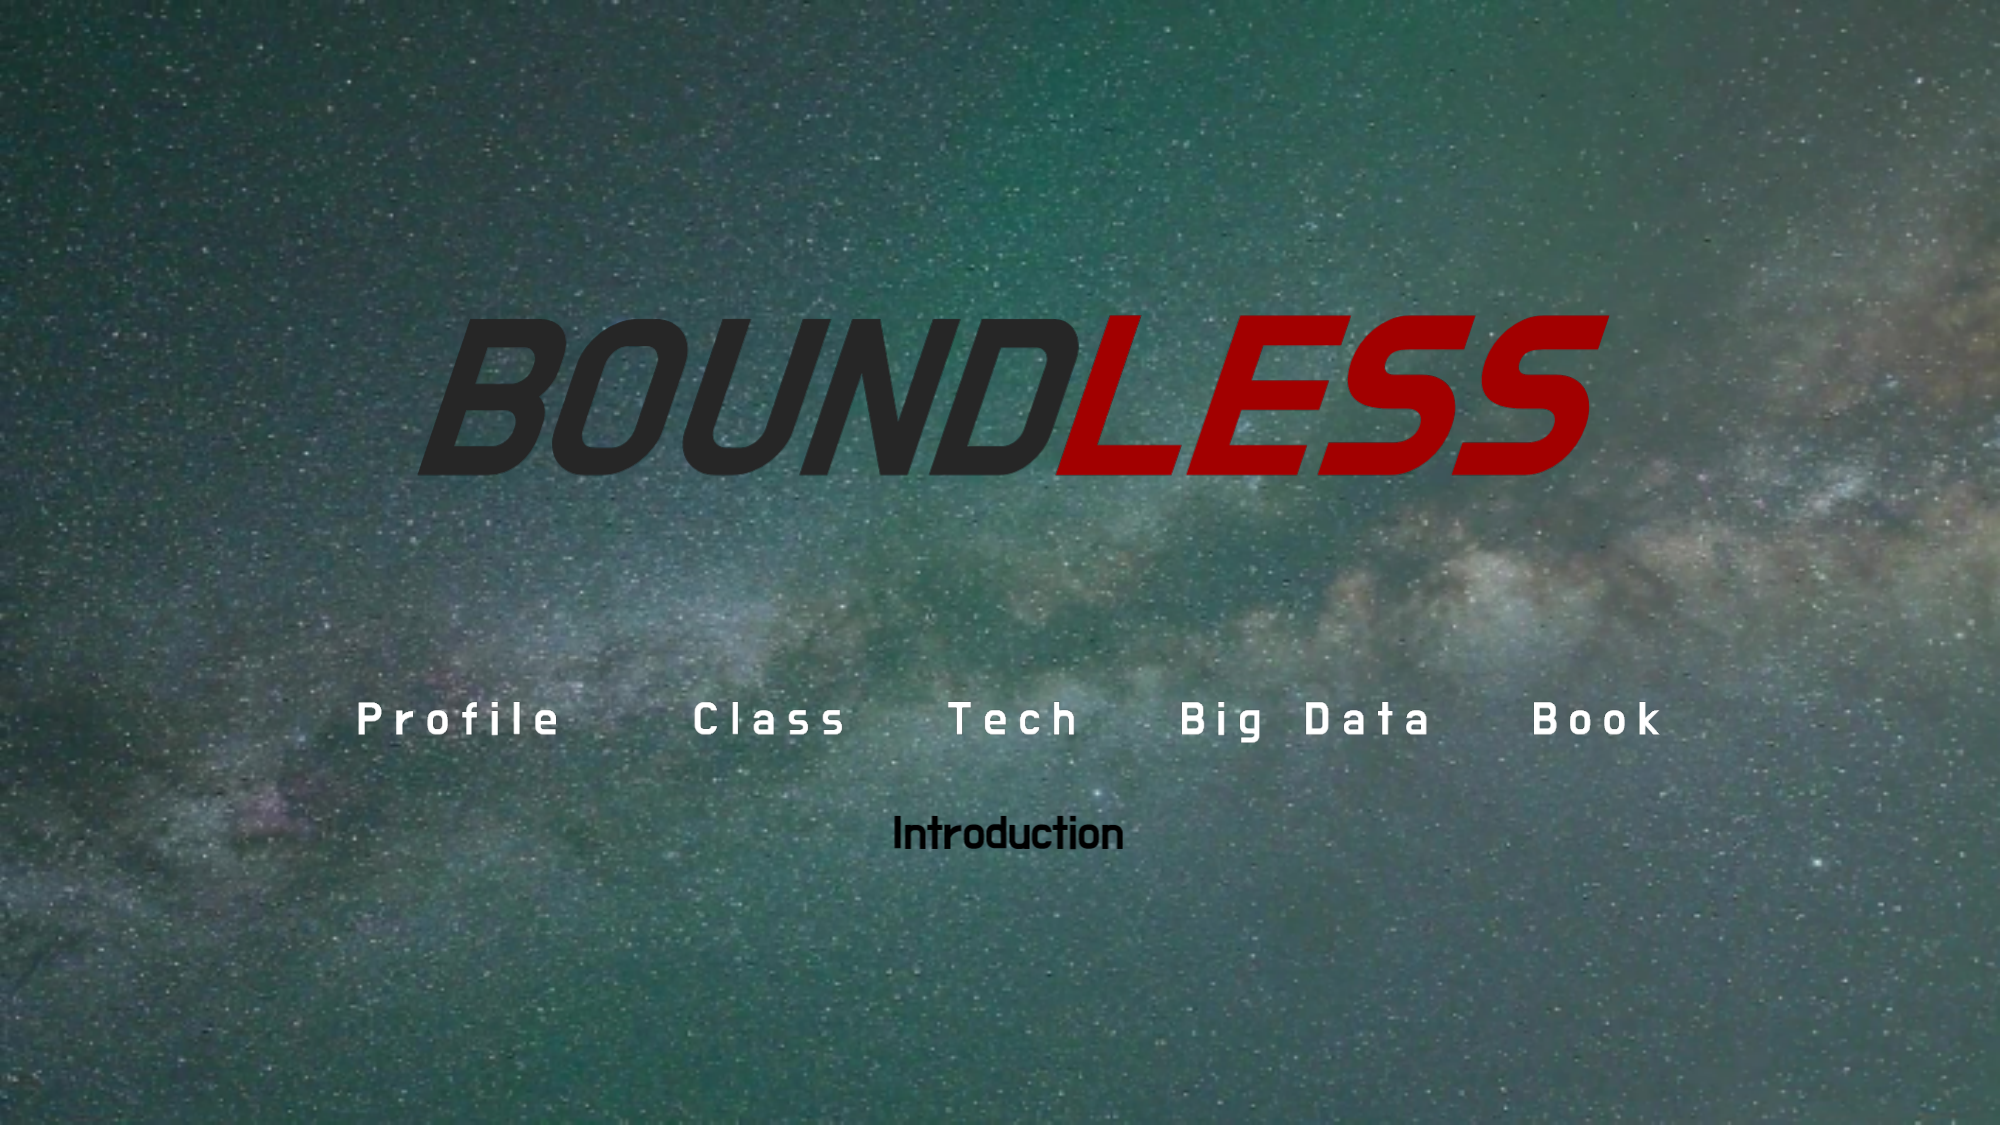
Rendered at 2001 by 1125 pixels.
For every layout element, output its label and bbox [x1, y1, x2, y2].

text_box [0, 0, 2000, 1125]
